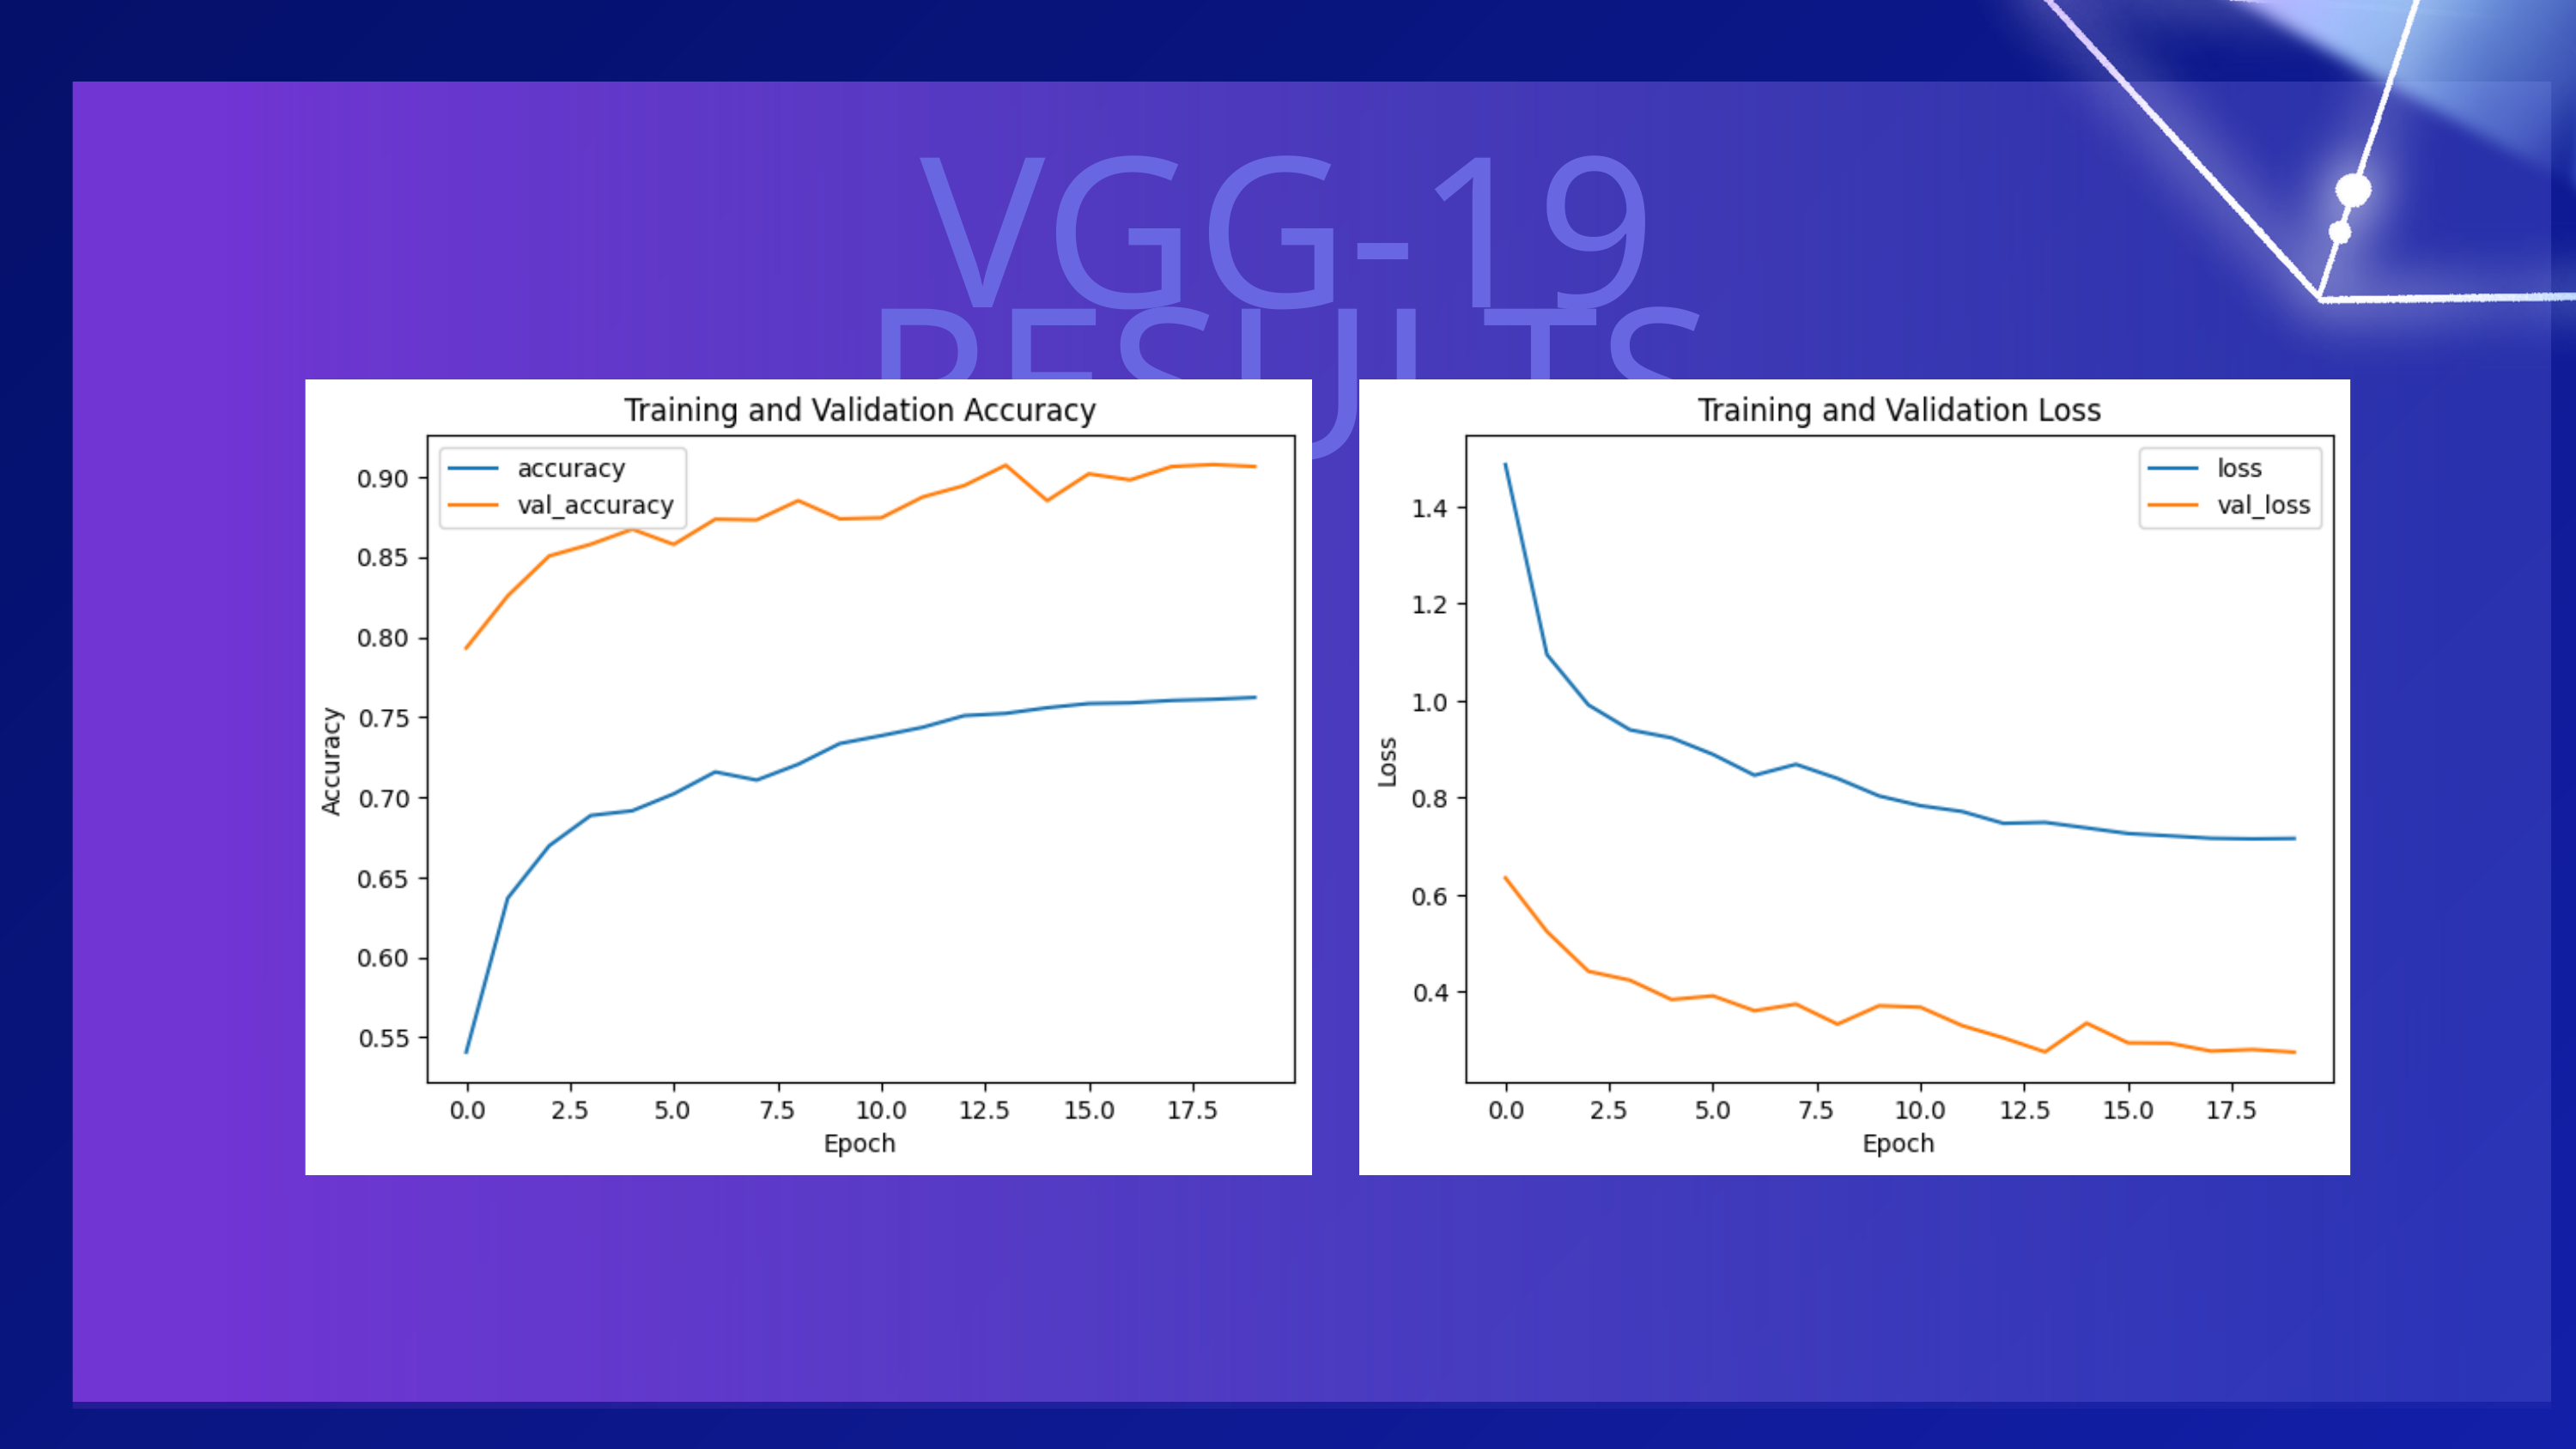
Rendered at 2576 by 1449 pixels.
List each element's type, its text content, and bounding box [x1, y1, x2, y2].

text_box VGG-19 RESULTS [470, 198, 1964, 501]
text_box [305, 379, 1312, 1175]
text_box [72, 82, 2552, 1409]
text_box [1359, 379, 2351, 1175]
text_box [1964, 0, 2576, 380]
